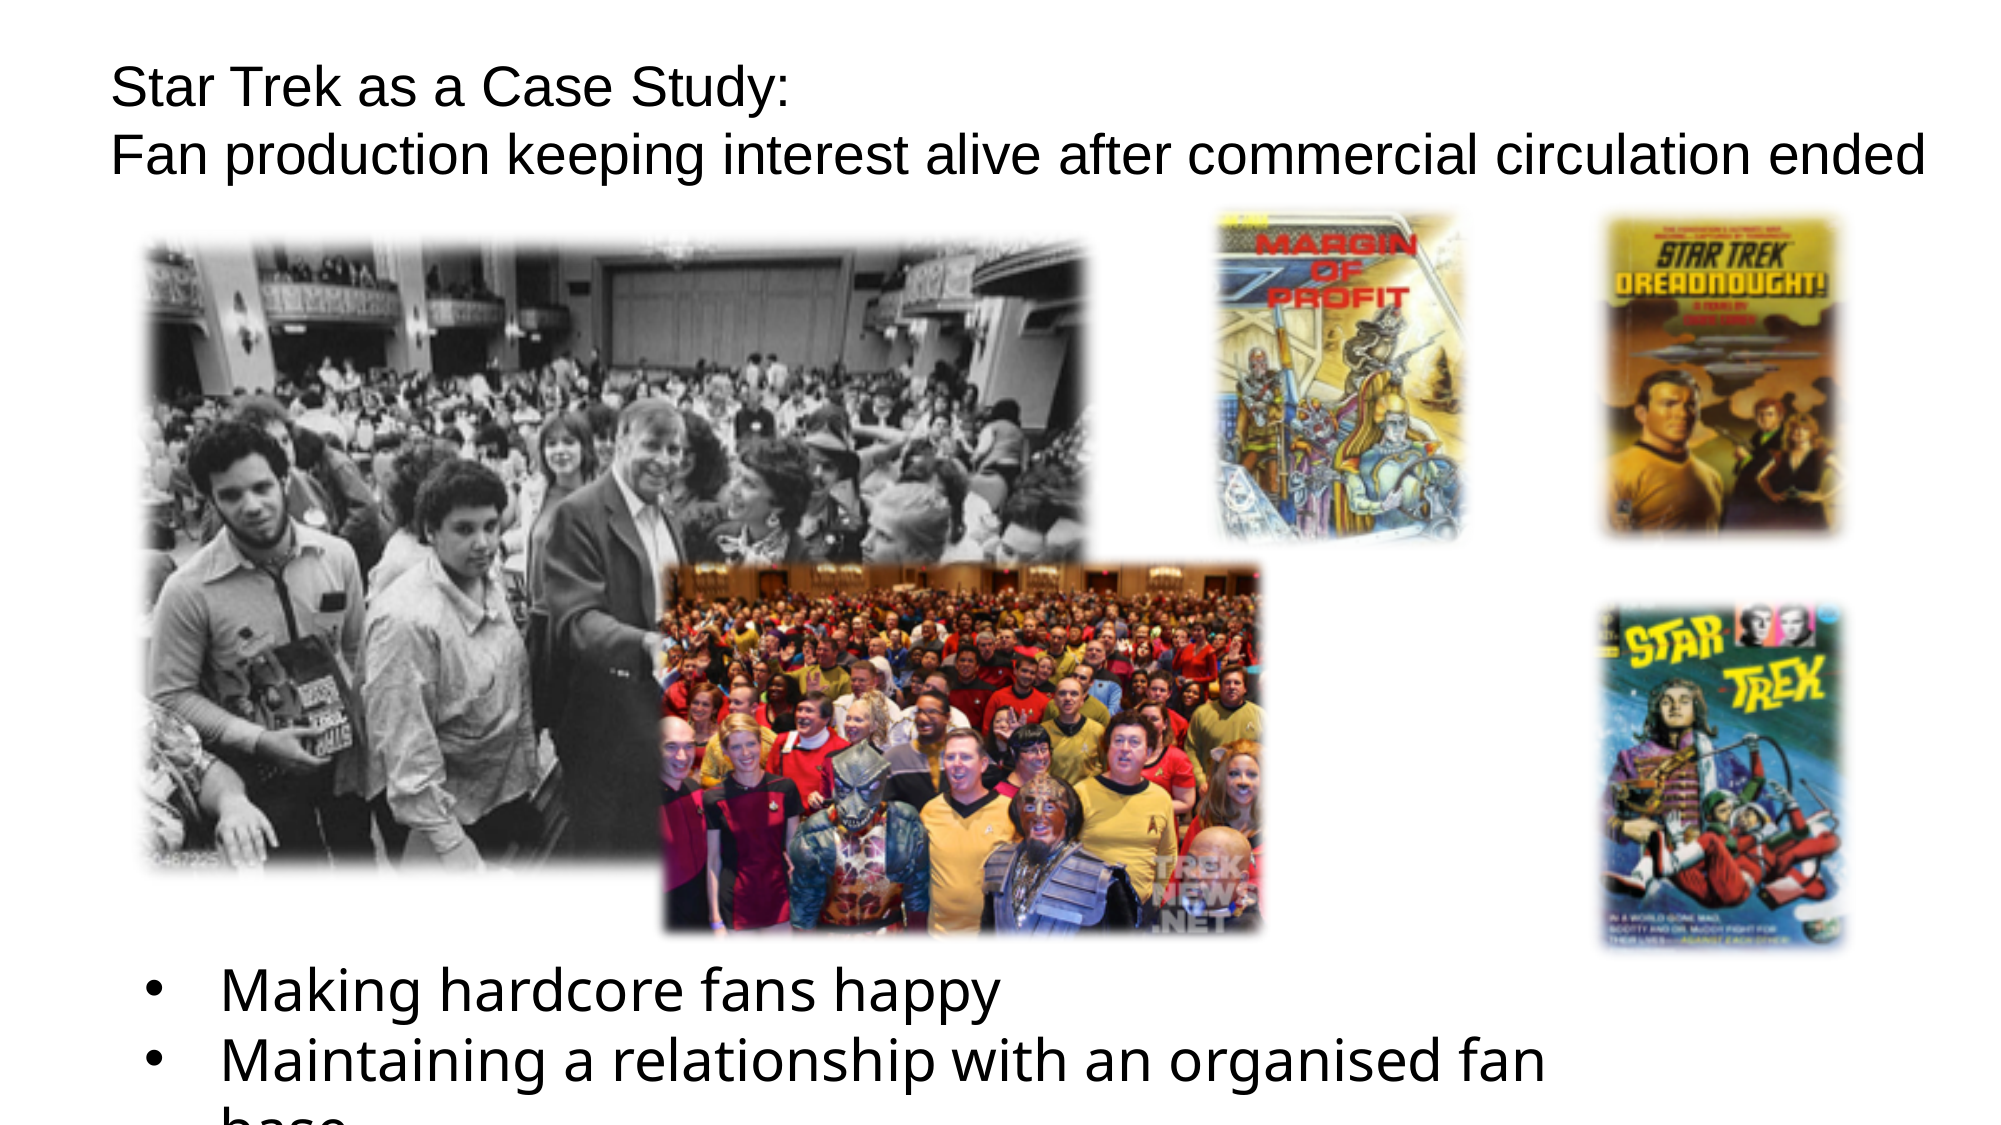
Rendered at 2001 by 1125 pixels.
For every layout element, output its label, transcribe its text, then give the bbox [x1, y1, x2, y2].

picture [1586, 594, 1860, 964]
picture [129, 200, 1478, 946]
text_box Star Trek as a Case Study: Fan production keeping interest alive after commercial circulation ended [104, 43, 1955, 193]
text_box Making hardcore fans happy Maintaining a relationship with an organised fan base [130, 945, 1567, 1125]
picture [1586, 200, 1860, 553]
